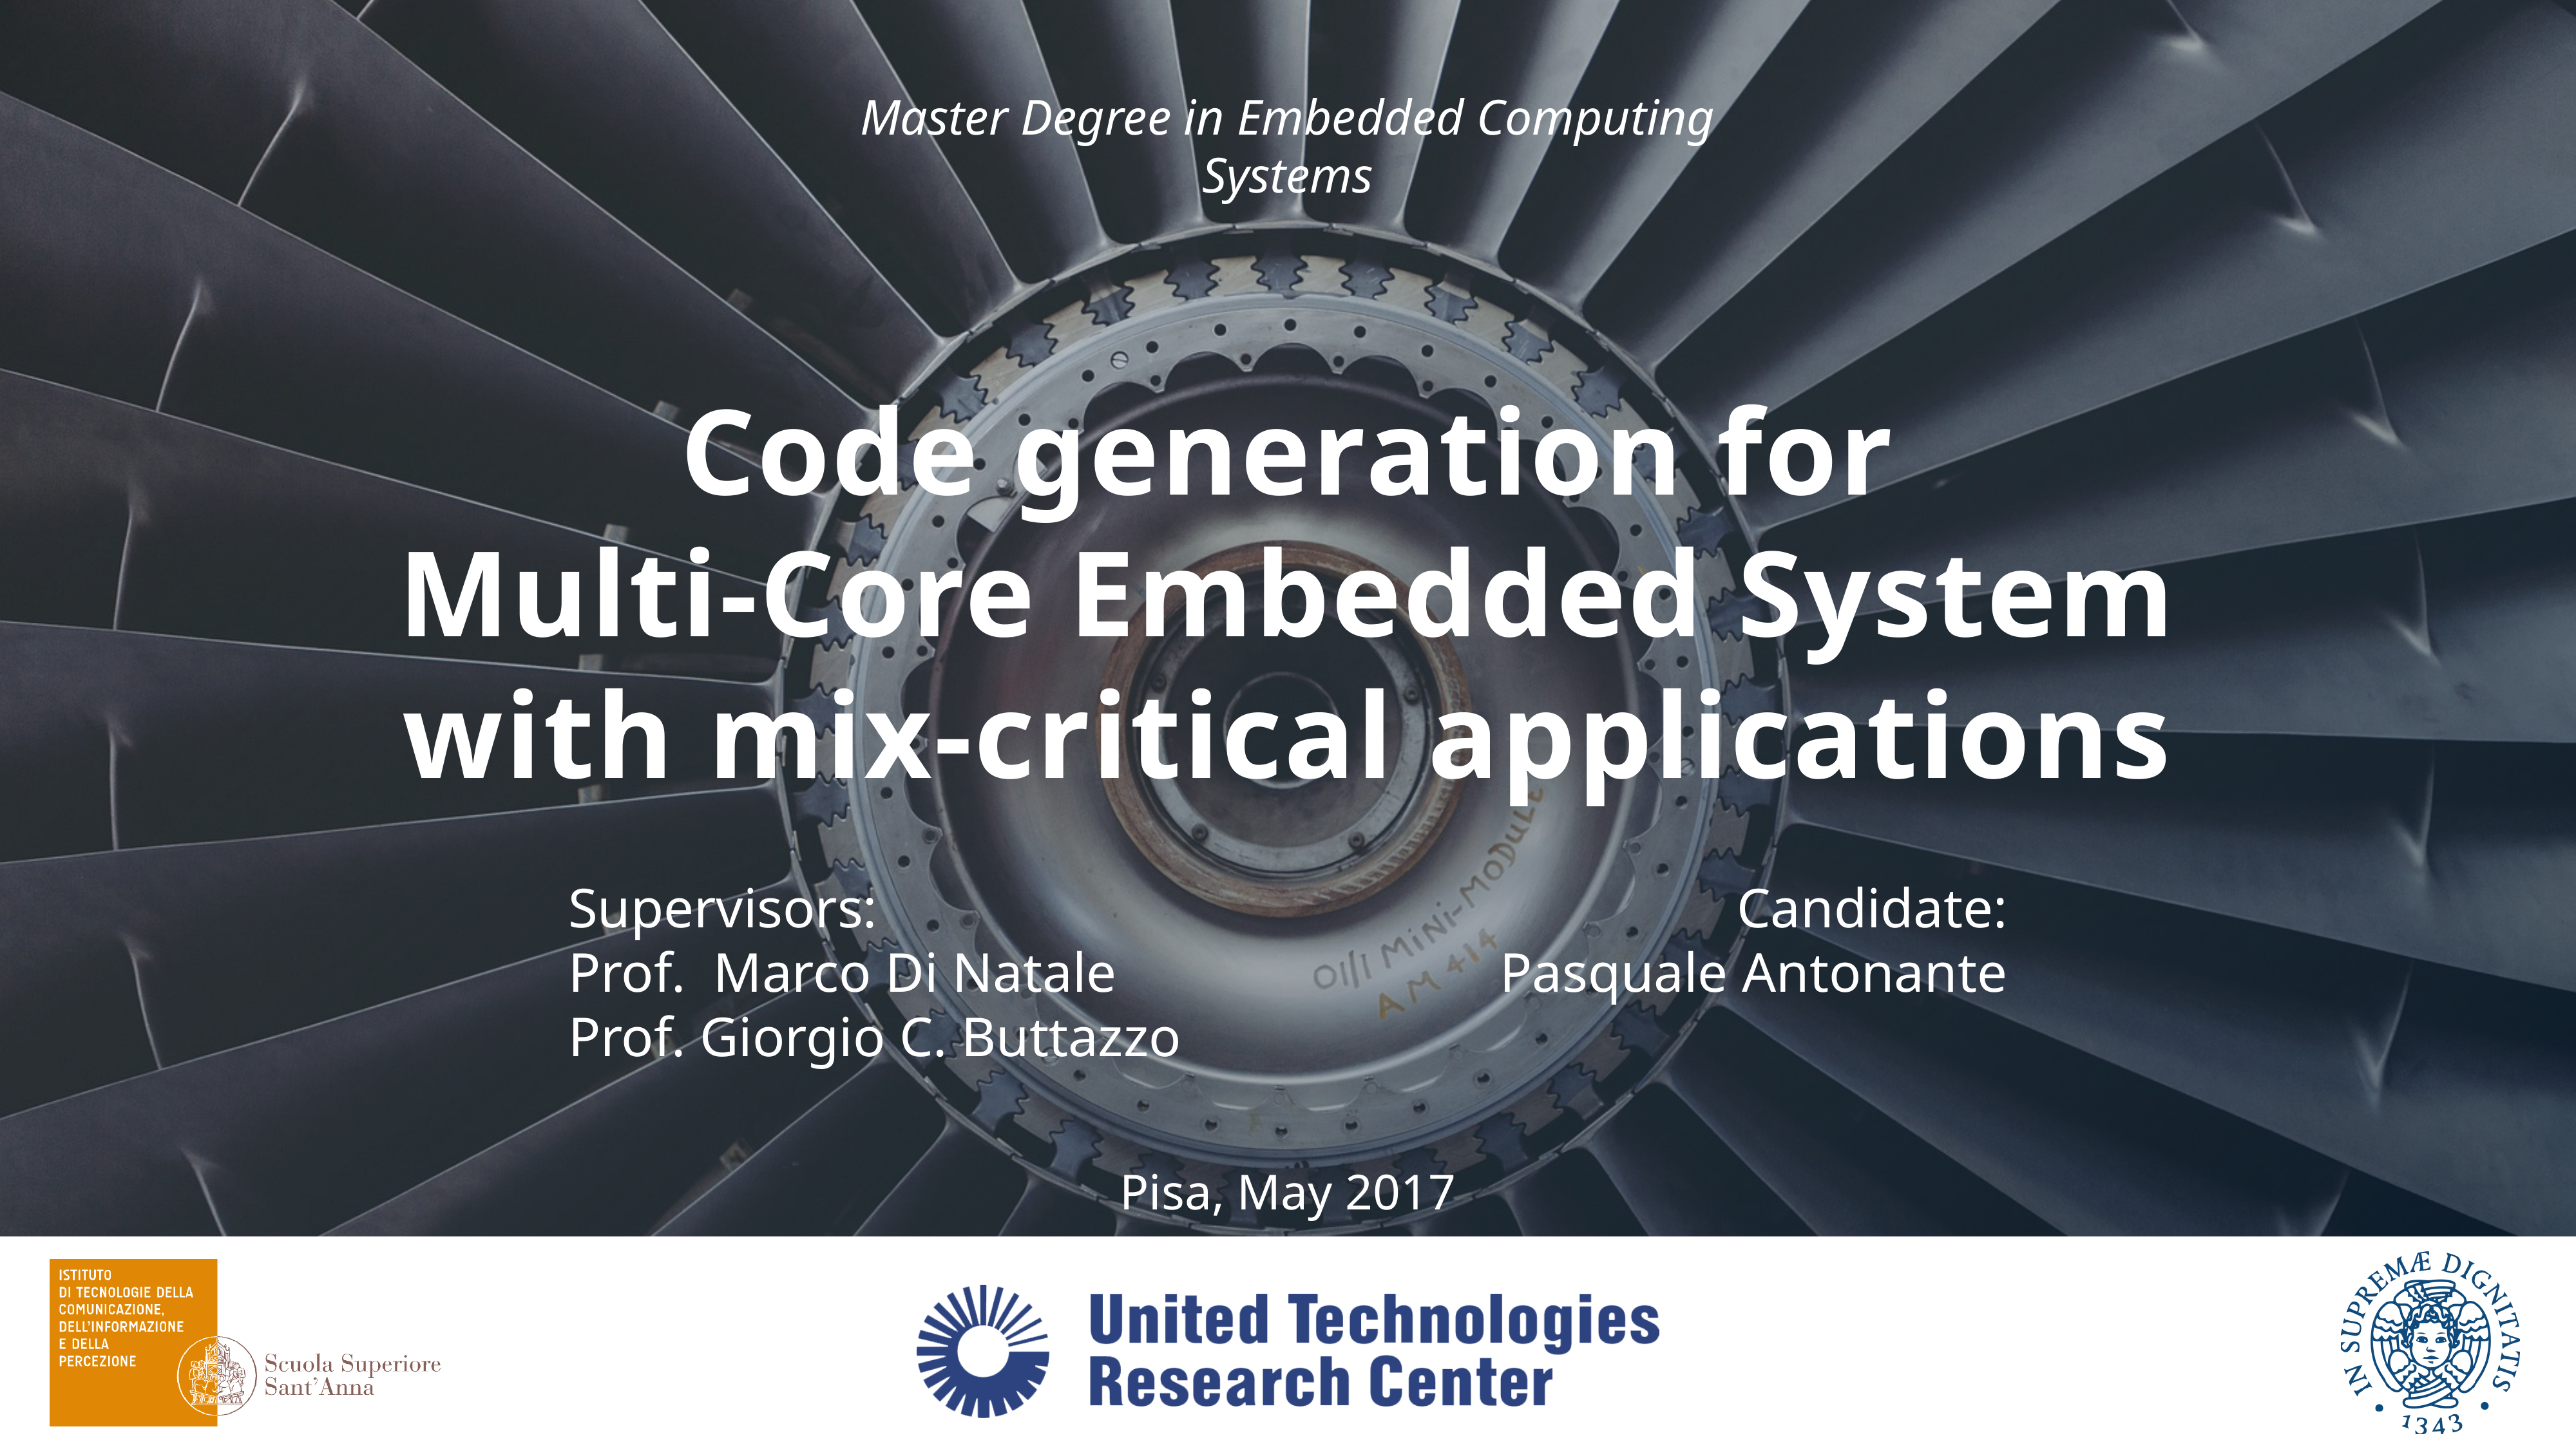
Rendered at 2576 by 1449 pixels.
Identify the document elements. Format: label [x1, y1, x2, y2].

text_box [348, 375, 2228, 1074]
picture [0, 0, 2576, 1449]
